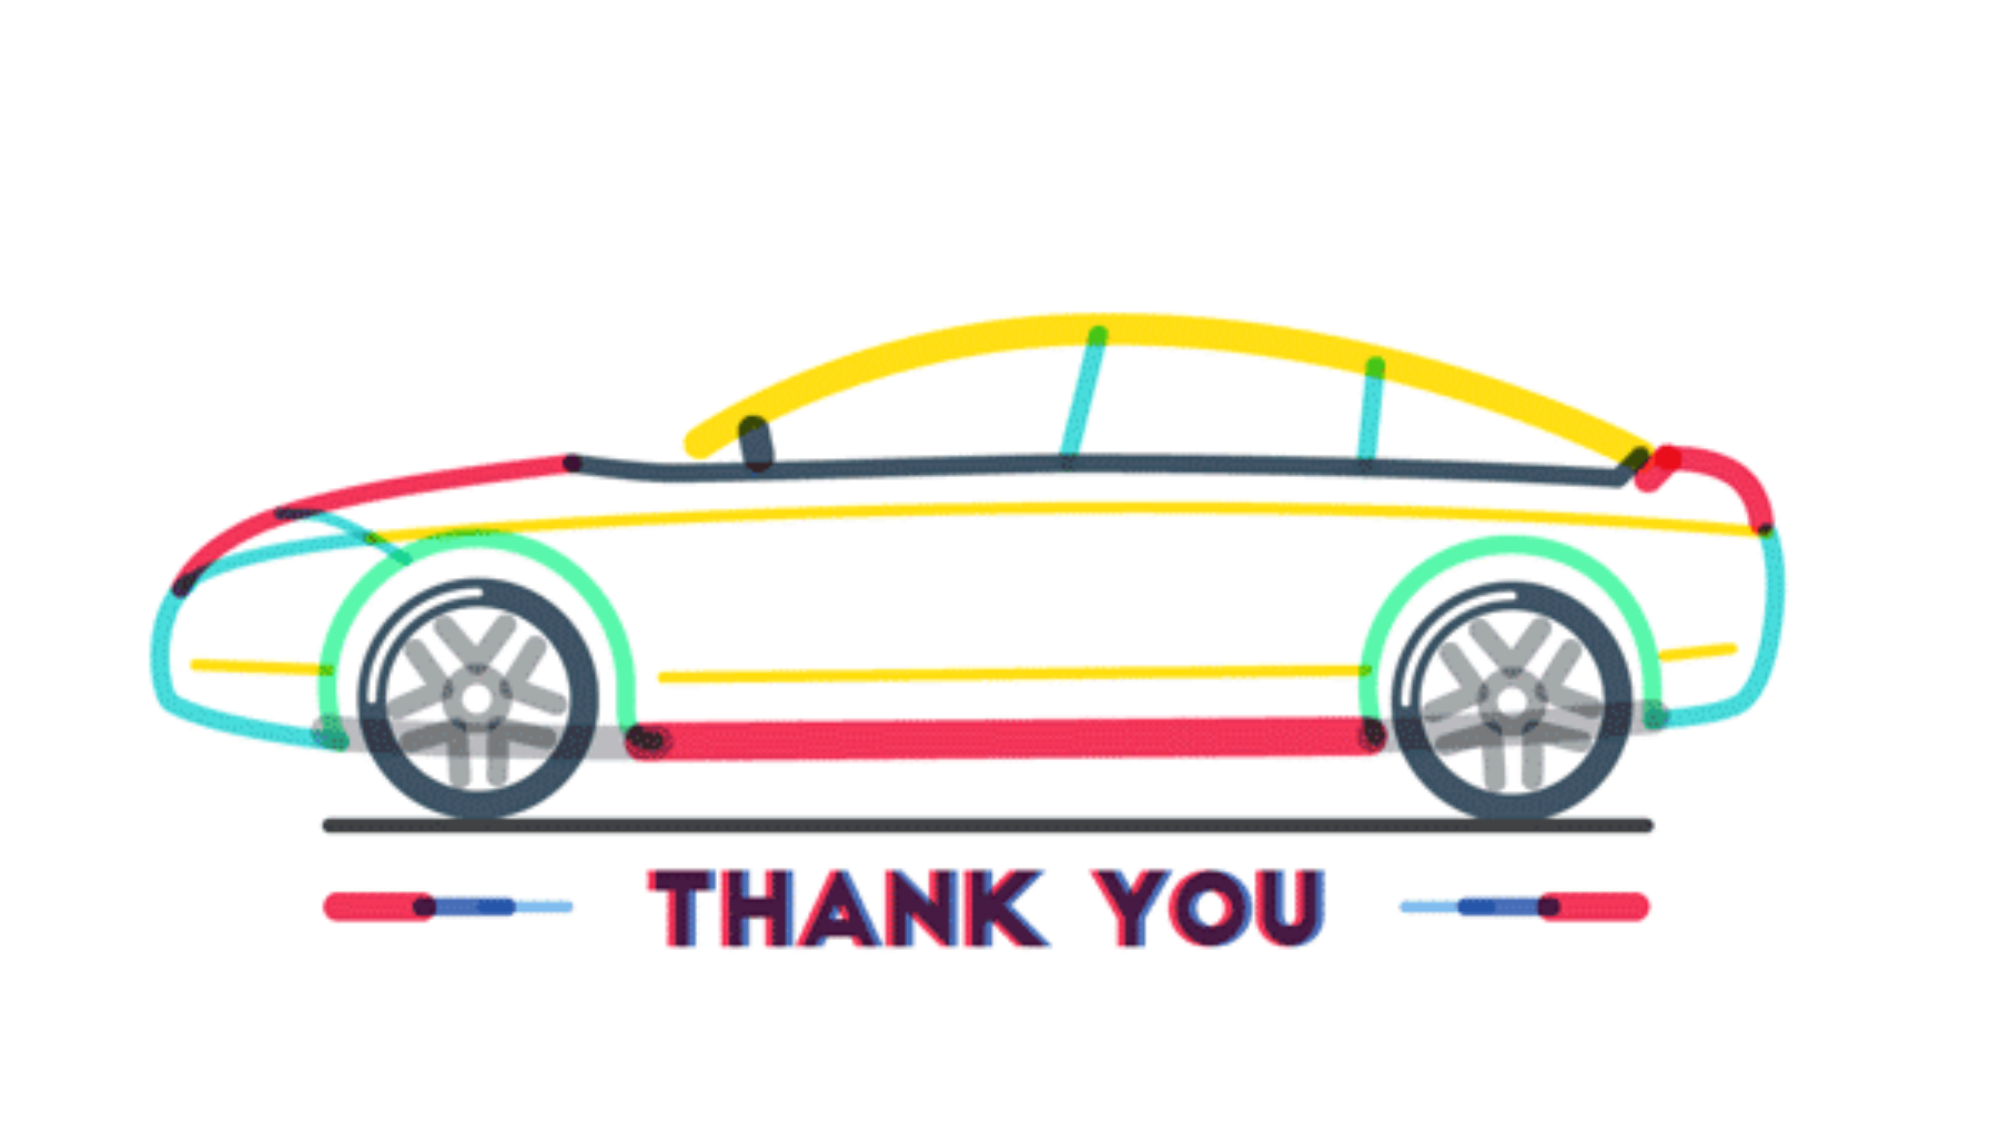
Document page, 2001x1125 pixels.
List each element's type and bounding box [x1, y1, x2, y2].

picture [1, 74, 1999, 1050]
